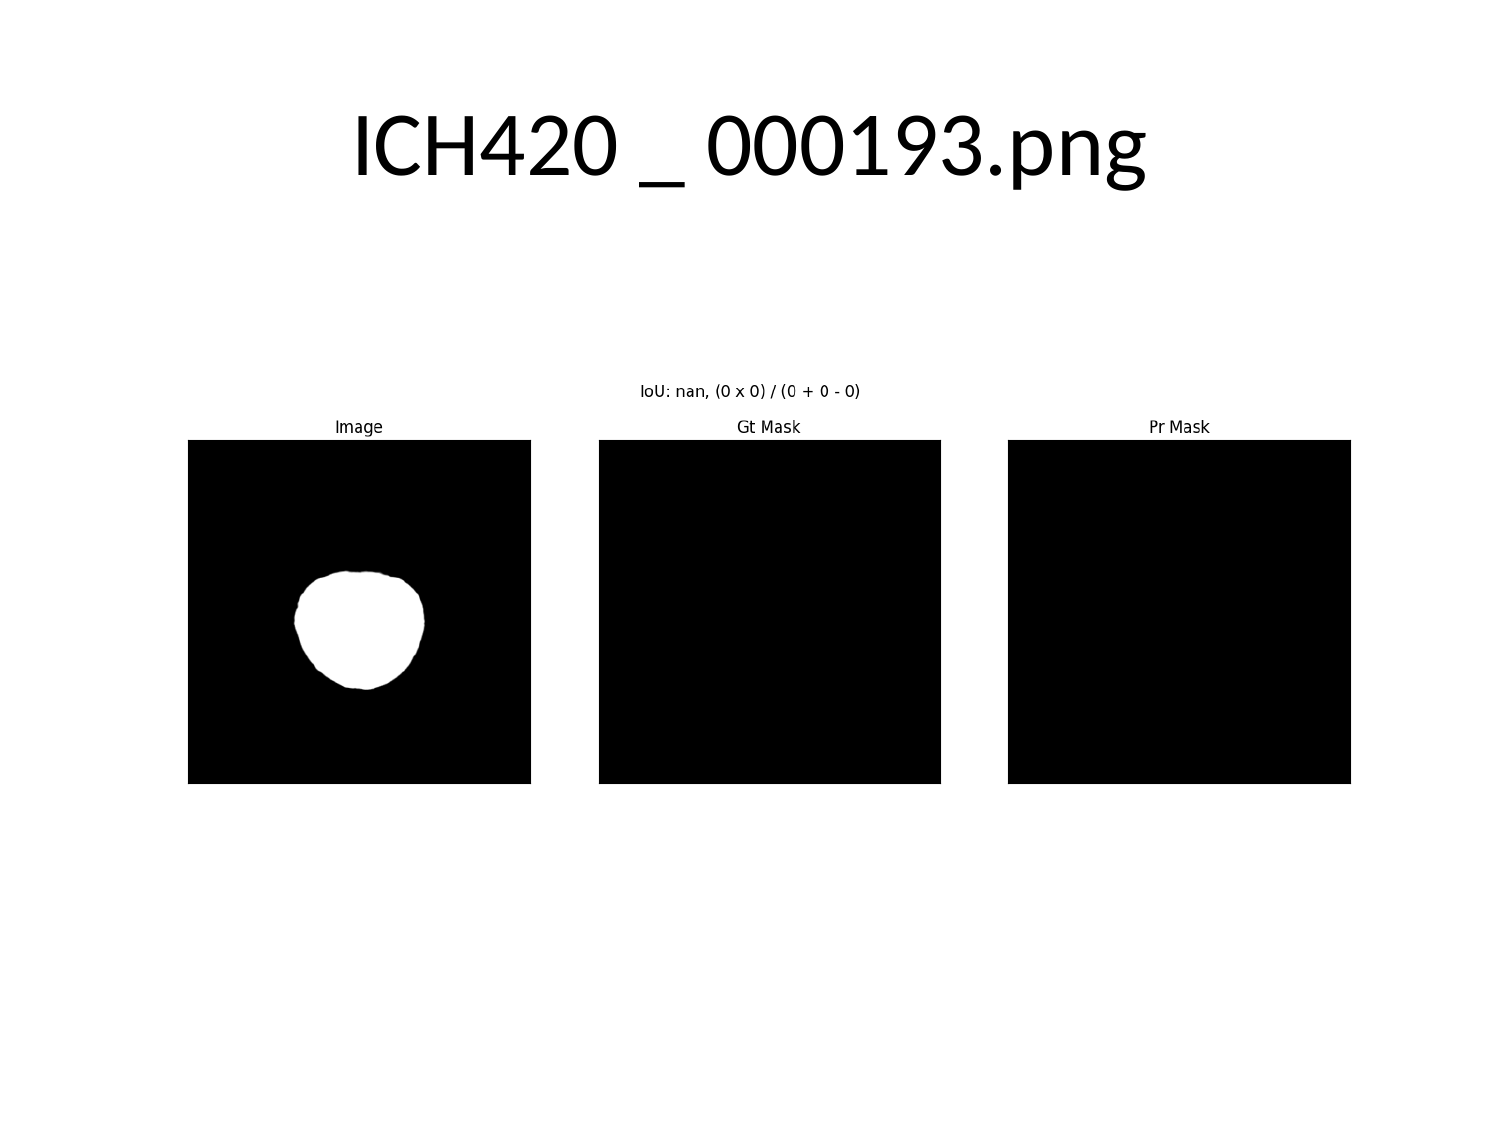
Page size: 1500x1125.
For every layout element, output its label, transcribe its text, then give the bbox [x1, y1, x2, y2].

title ICH420 _ 000193.png [75, 45, 1425, 233]
picture [0, 374, 1500, 844]
